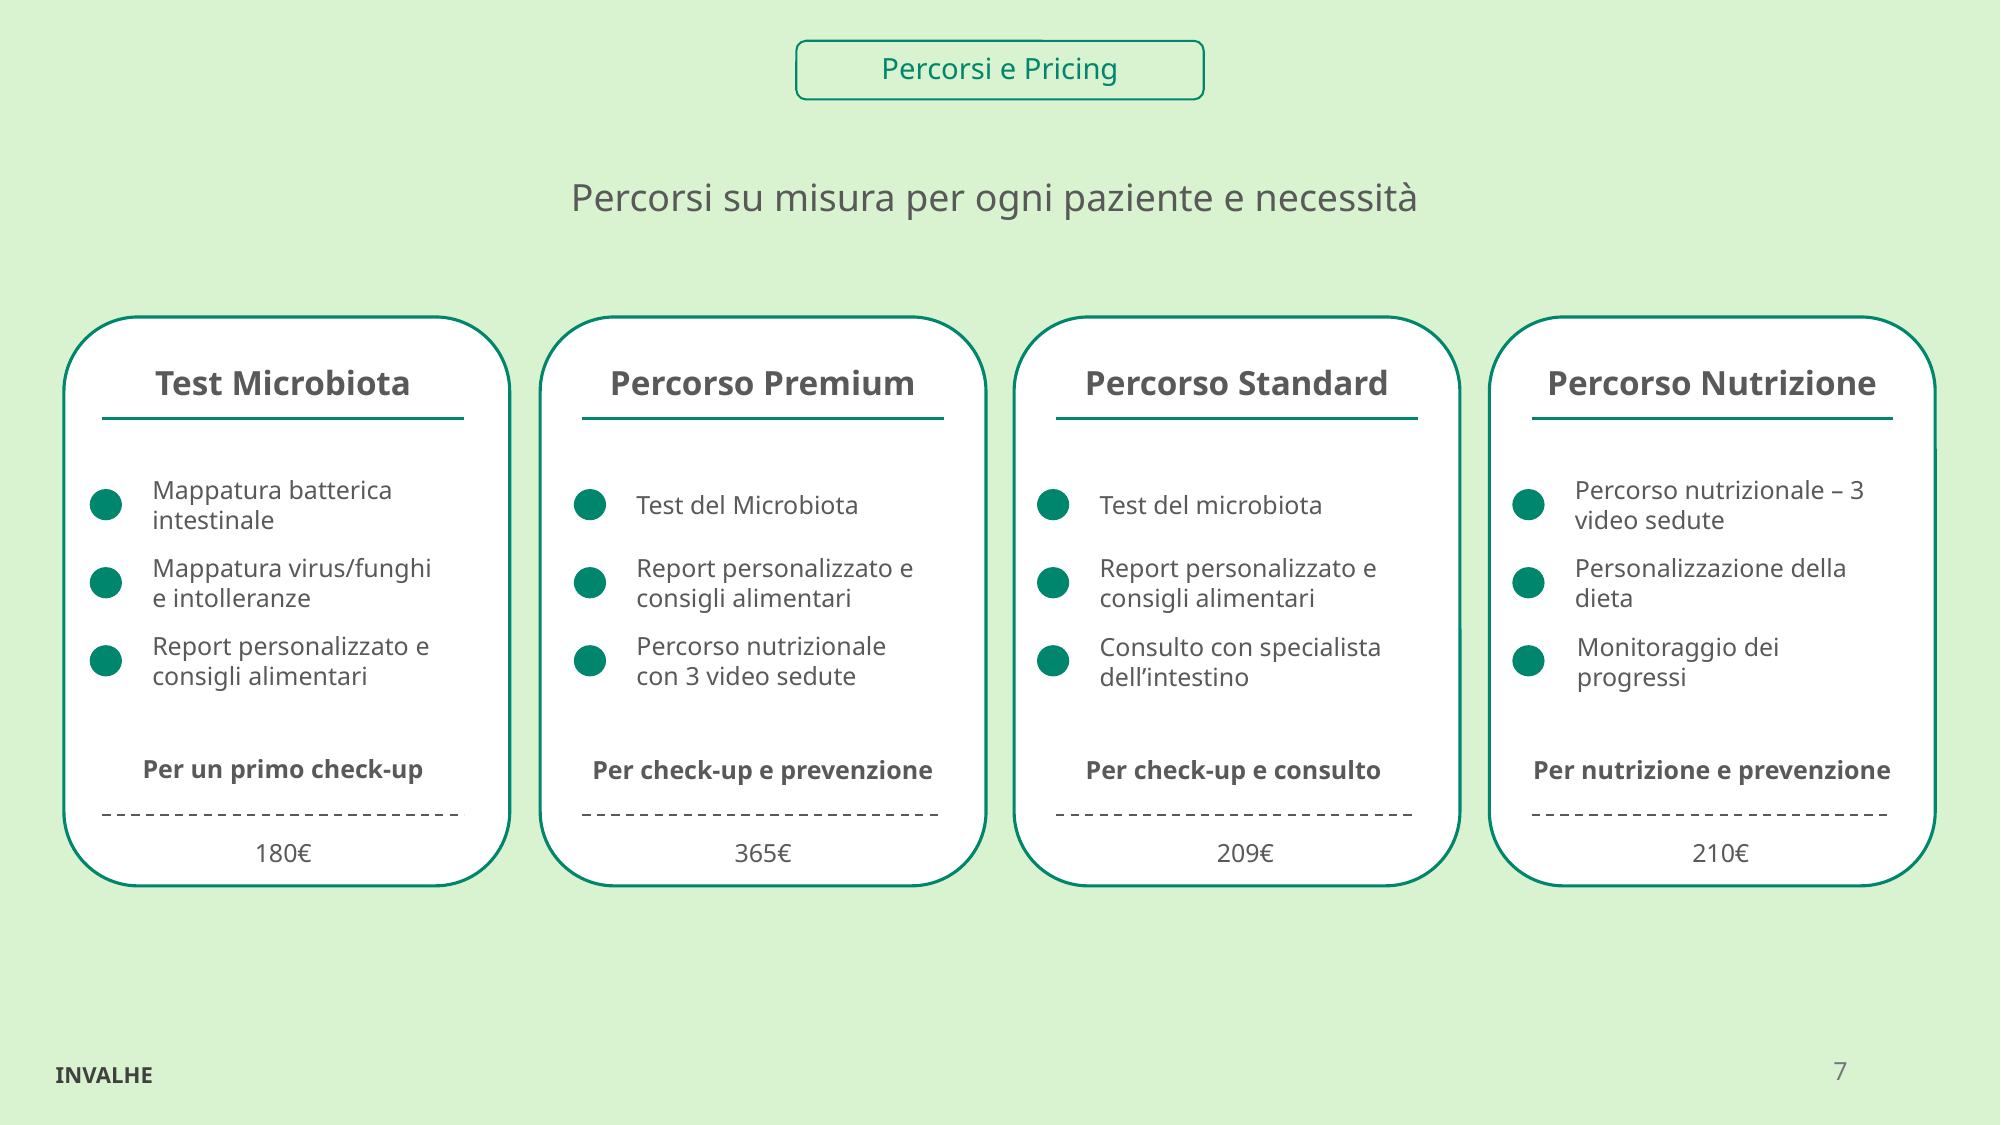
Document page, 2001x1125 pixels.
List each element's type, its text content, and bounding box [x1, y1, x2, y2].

text_box [538, 798, 988, 886]
text_box Mappatura batterica intestinale [136, 479, 468, 531]
text_box [1510, 565, 1547, 600]
text_box [1510, 643, 1547, 678]
text_box 209€ [1079, 816, 1411, 890]
text_box [572, 565, 608, 600]
text_box [572, 487, 608, 522]
text_box INVALHE [31, 1050, 178, 1103]
text_box [88, 643, 124, 678]
text_box Percorsi e Pricing [796, 40, 1204, 100]
text_box 365€ [597, 816, 929, 890]
text_box [1487, 315, 1937, 887]
text_box Report personalizzato e consigli alimentari [620, 557, 952, 609]
text_box [62, 315, 512, 887]
text_box 210€ [1555, 816, 1887, 890]
text_box [538, 315, 988, 741]
text_box Mappatura virus/funghi e intolleranze [136, 557, 468, 609]
text_box [1012, 315, 1462, 887]
text_box [1035, 643, 1071, 678]
text_box [88, 565, 124, 600]
text_box [88, 487, 124, 522]
text_box Percorso Standard [1055, 351, 1419, 414]
text_box Percorso Premium [581, 351, 945, 414]
text_box Per check-up e prevenzione [521, 741, 1005, 798]
slide_number 7 [1412, 1042, 1863, 1103]
text_box Test Microbiota [101, 351, 466, 414]
text_box Percorsi su misura per ogni paziente e necessità [406, 148, 1594, 250]
text_box [1035, 487, 1071, 522]
text_box Test del microbiota [1083, 479, 1415, 531]
text_box [1035, 565, 1071, 600]
text_box Percorso nutrizionale – 3 video sedute [1559, 479, 1890, 531]
text_box Monitoraggio dei progressi [1560, 636, 1892, 688]
text_box Report personalizzato e consigli alimentari [1083, 557, 1415, 609]
text_box Test del Microbiota [620, 479, 952, 531]
text_box Report personalizzato e consigli alimentari [136, 635, 468, 687]
text_box Percorso nutrizionale con 3 video sedute [620, 635, 952, 687]
text_box Per un primo check-up [83, 740, 484, 797]
text_box Per check-up e consulto [1037, 741, 1437, 798]
text_box [1510, 487, 1547, 522]
text_box 180€ [117, 816, 449, 890]
text_box [572, 643, 608, 678]
text_box Personalizzazione della dieta [1559, 557, 1890, 609]
text_box Consulto con specialista dell’intestino [1083, 636, 1415, 688]
text_box Per nutrizione e prevenzione [1512, 741, 1913, 798]
text_box Percorso Nutrizione [1512, 351, 1913, 414]
